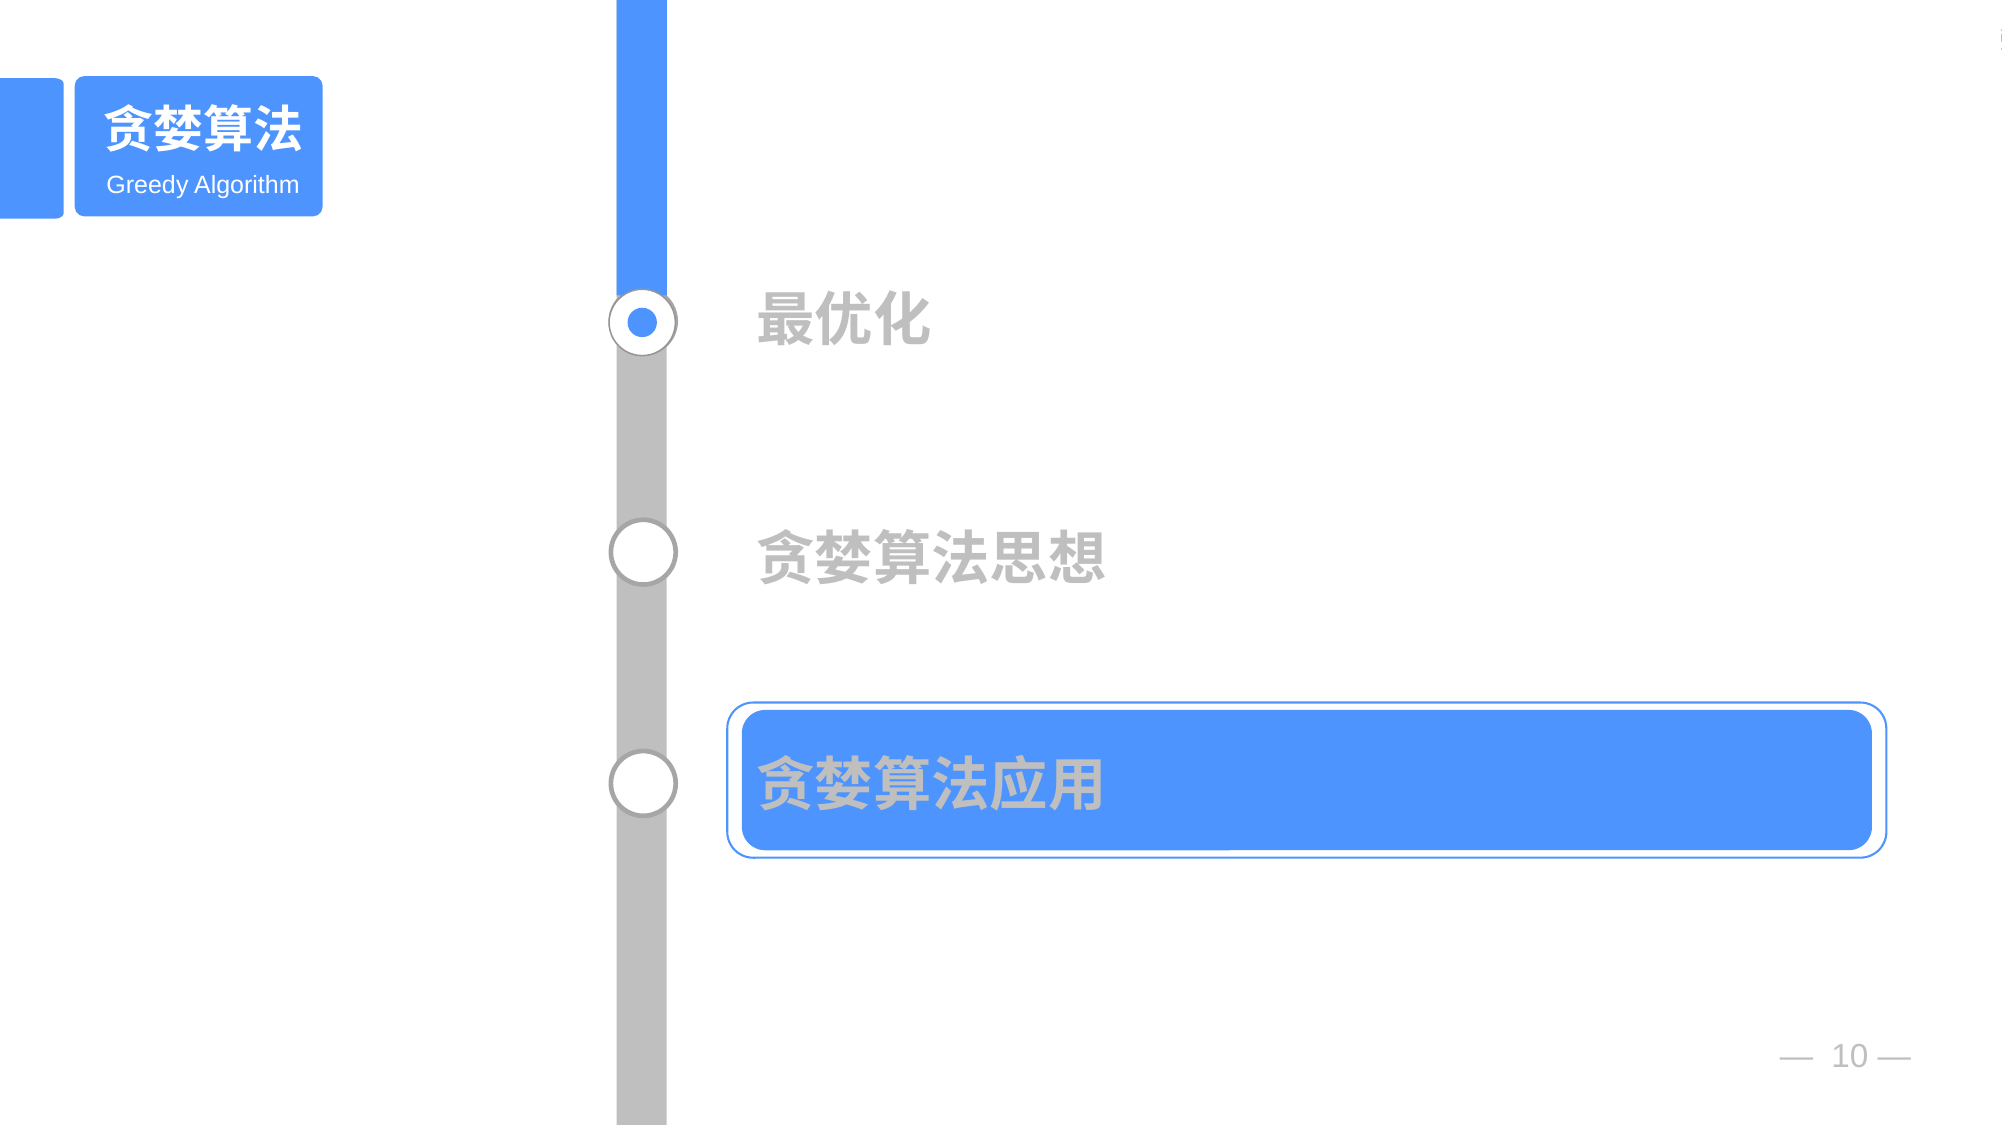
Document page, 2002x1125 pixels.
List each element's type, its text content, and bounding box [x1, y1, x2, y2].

text_box 贪婪算法 [79, 90, 328, 165]
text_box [726, 702, 1887, 858]
text_box 贪婪算法思想 [742, 514, 1584, 599]
text_box Greedy Algorithm [79, 165, 328, 206]
text_box [627, 307, 657, 338]
text_box 最优化问题 [742, 274, 1769, 360]
text_box [616, 0, 667, 296]
text_box [609, 289, 676, 356]
